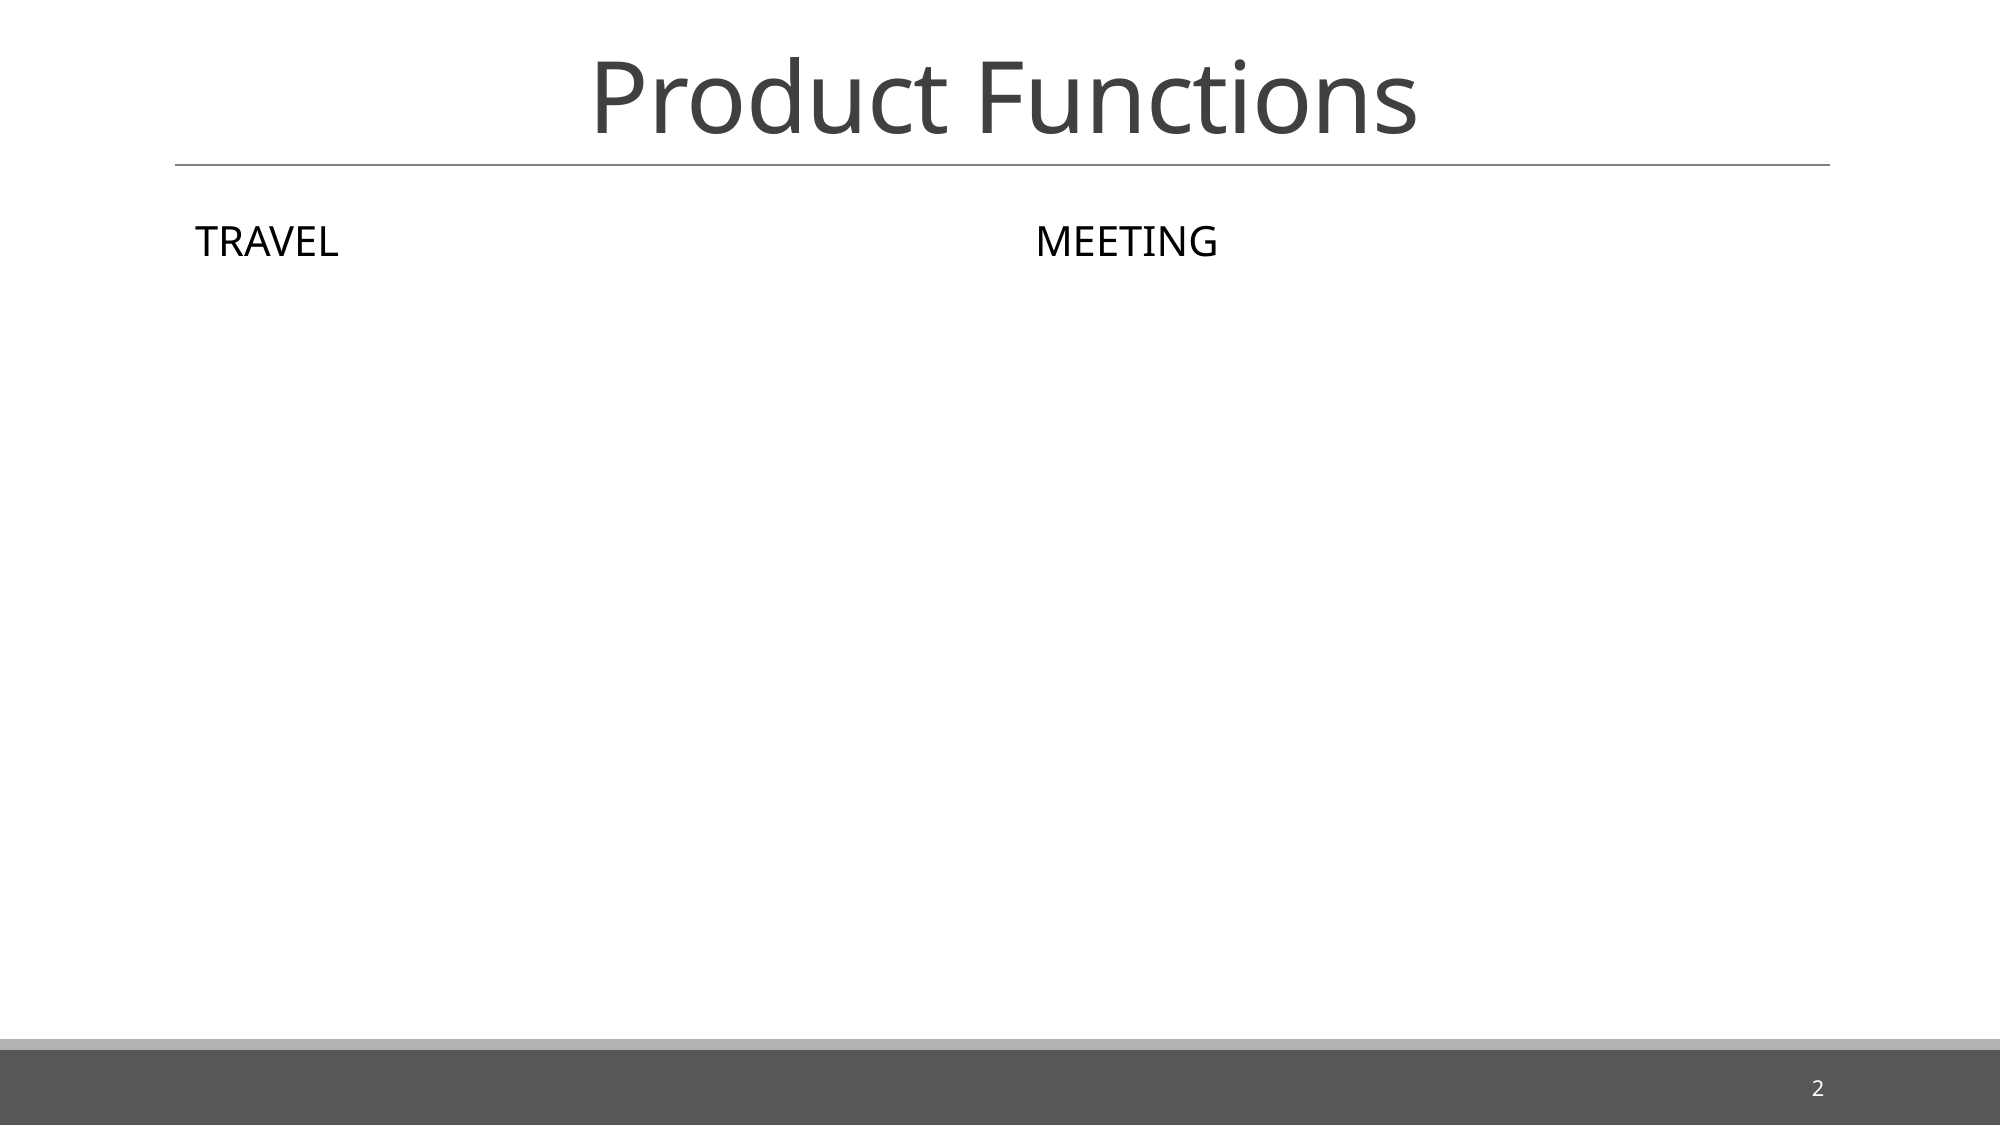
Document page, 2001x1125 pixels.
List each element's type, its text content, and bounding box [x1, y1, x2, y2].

list Travel [180, 183, 990, 304]
list Meeting [1020, 183, 1830, 304]
slide_number 2 [1624, 1059, 1840, 1120]
title Product Functions [180, 0, 1830, 162]
